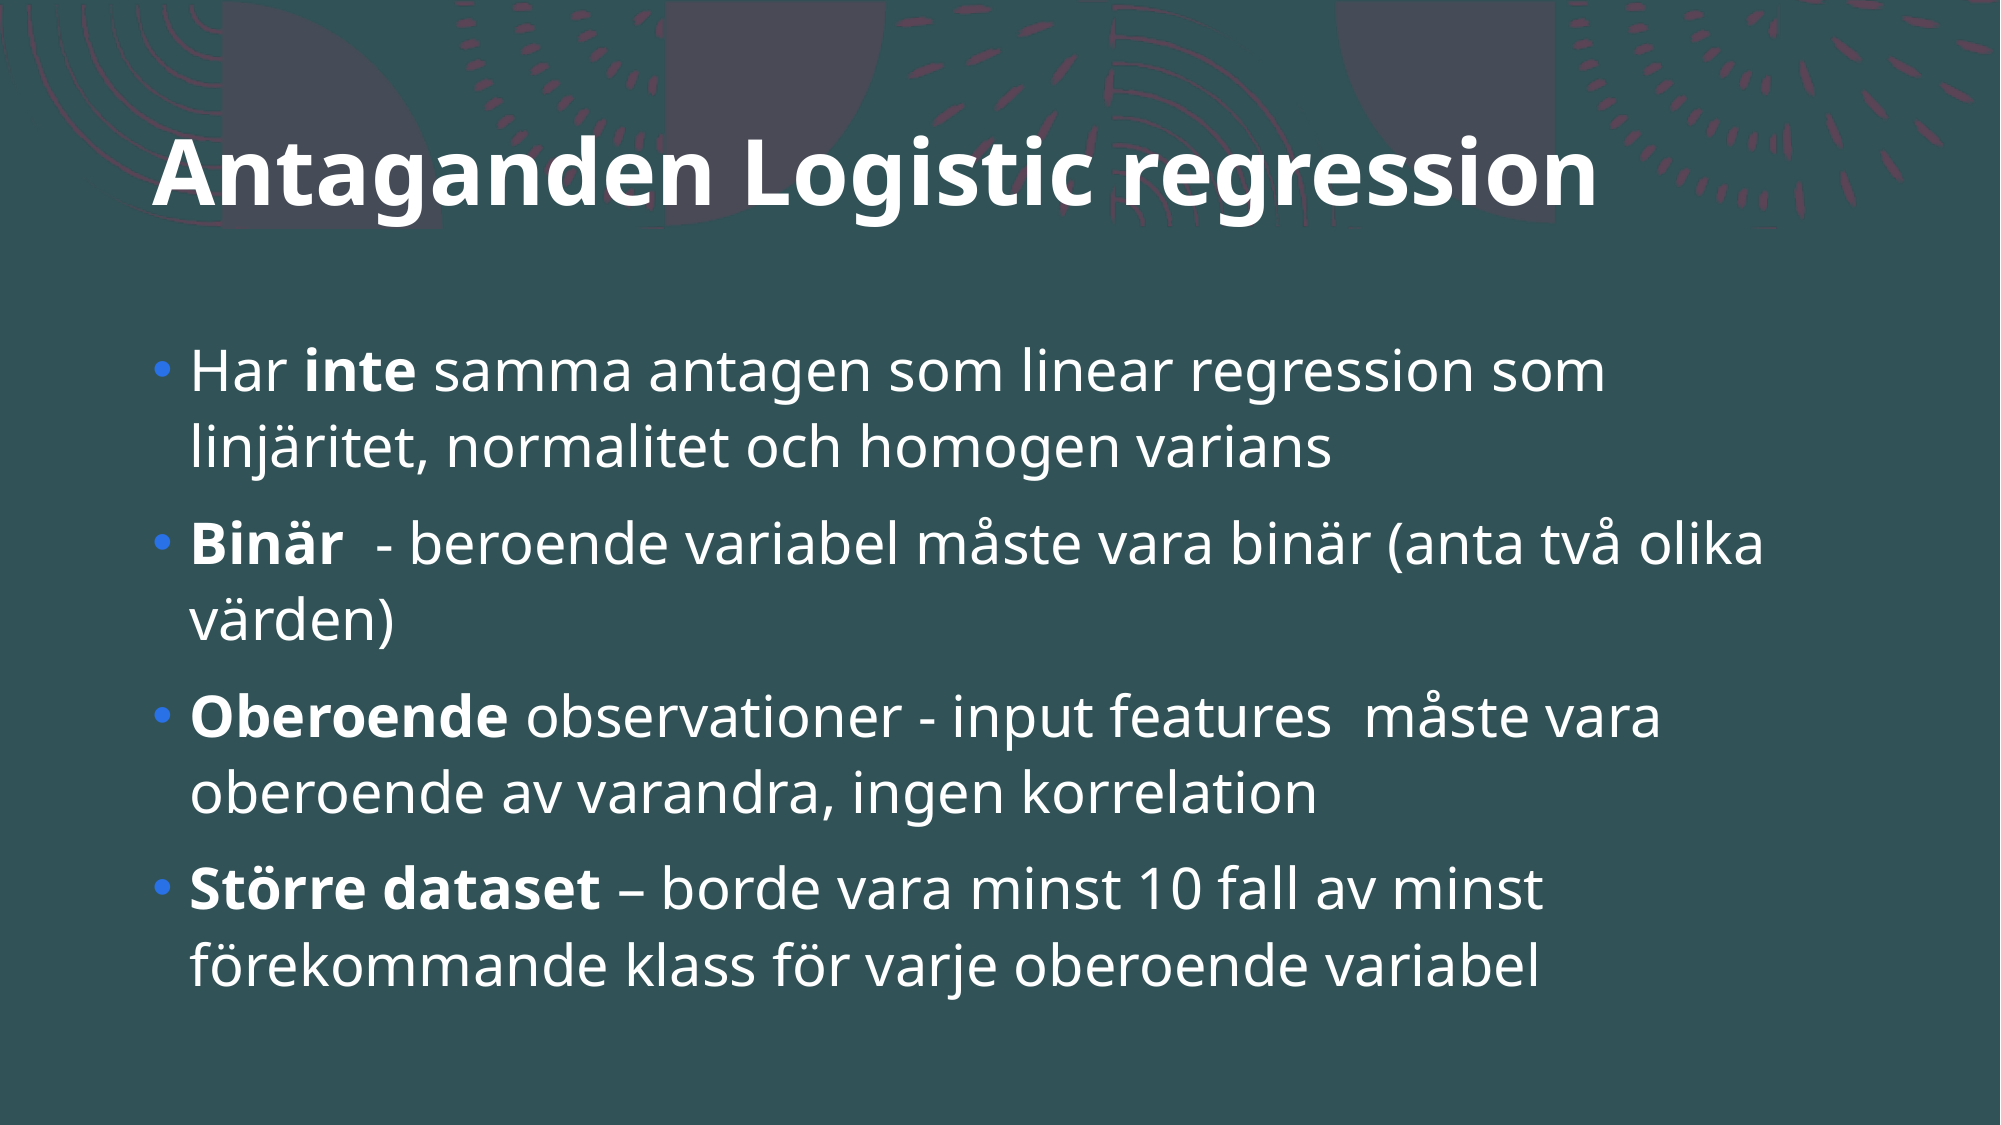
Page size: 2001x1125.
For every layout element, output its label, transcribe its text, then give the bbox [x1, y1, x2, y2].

title Antaganden Logistic regression [137, 60, 1863, 278]
